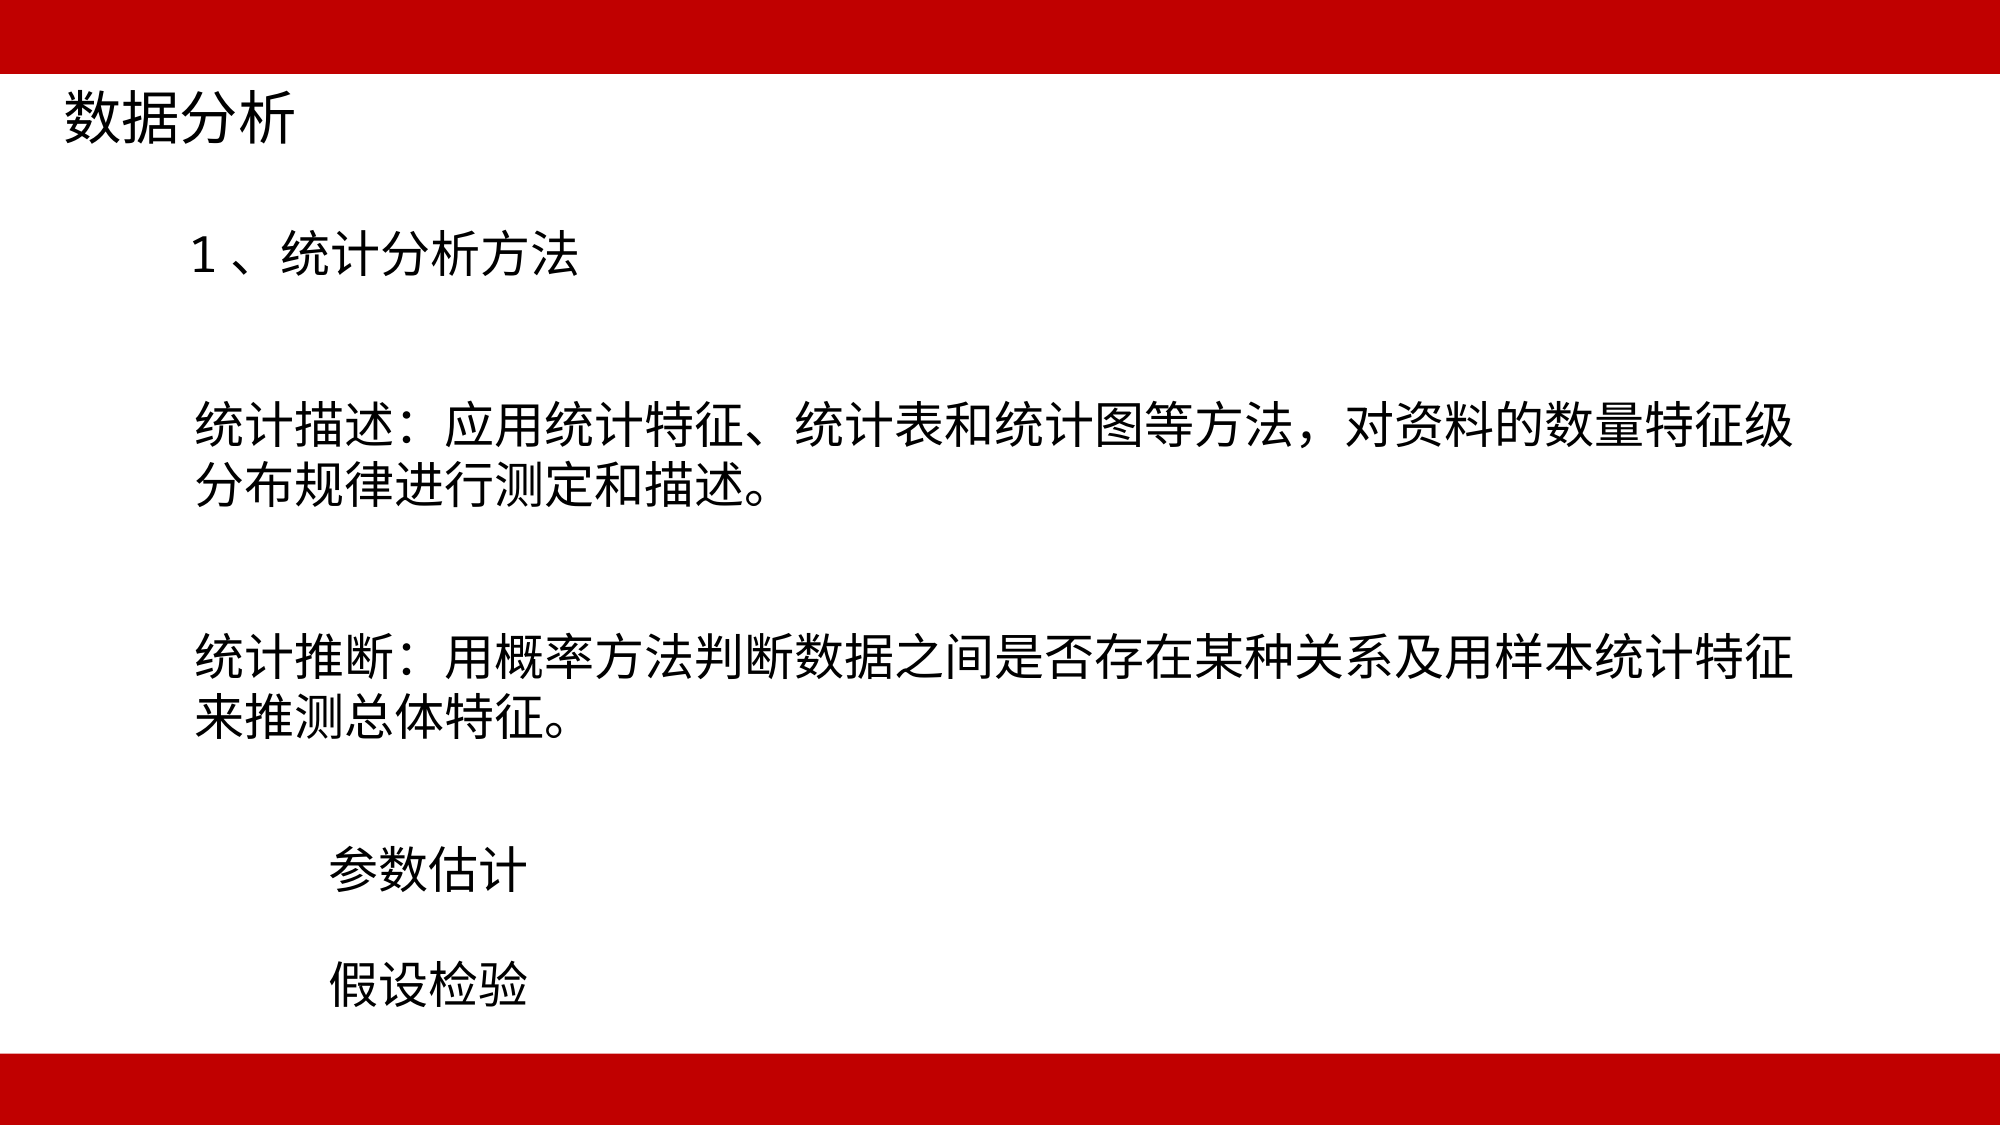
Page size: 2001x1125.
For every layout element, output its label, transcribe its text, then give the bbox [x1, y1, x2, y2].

text_box 数据分析 [48, 75, 312, 159]
text_box 统计推断：用概率方法判断数据之间是否存在某种关系及用样本统计特征来推测总体特征。 [179, 617, 1843, 753]
text_box 假设检验 [313, 946, 544, 1022]
text_box [0, 0, 2000, 75]
text_box 参数估计 [313, 831, 544, 907]
text_box 1、统计分析方法 [173, 215, 596, 290]
text_box 统计描述：应用统计特征、统计表和统计图等方法，对资料的数量特征级分布规律进行测定和描述。 [179, 386, 1843, 521]
text_box [0, 1053, 2000, 1125]
